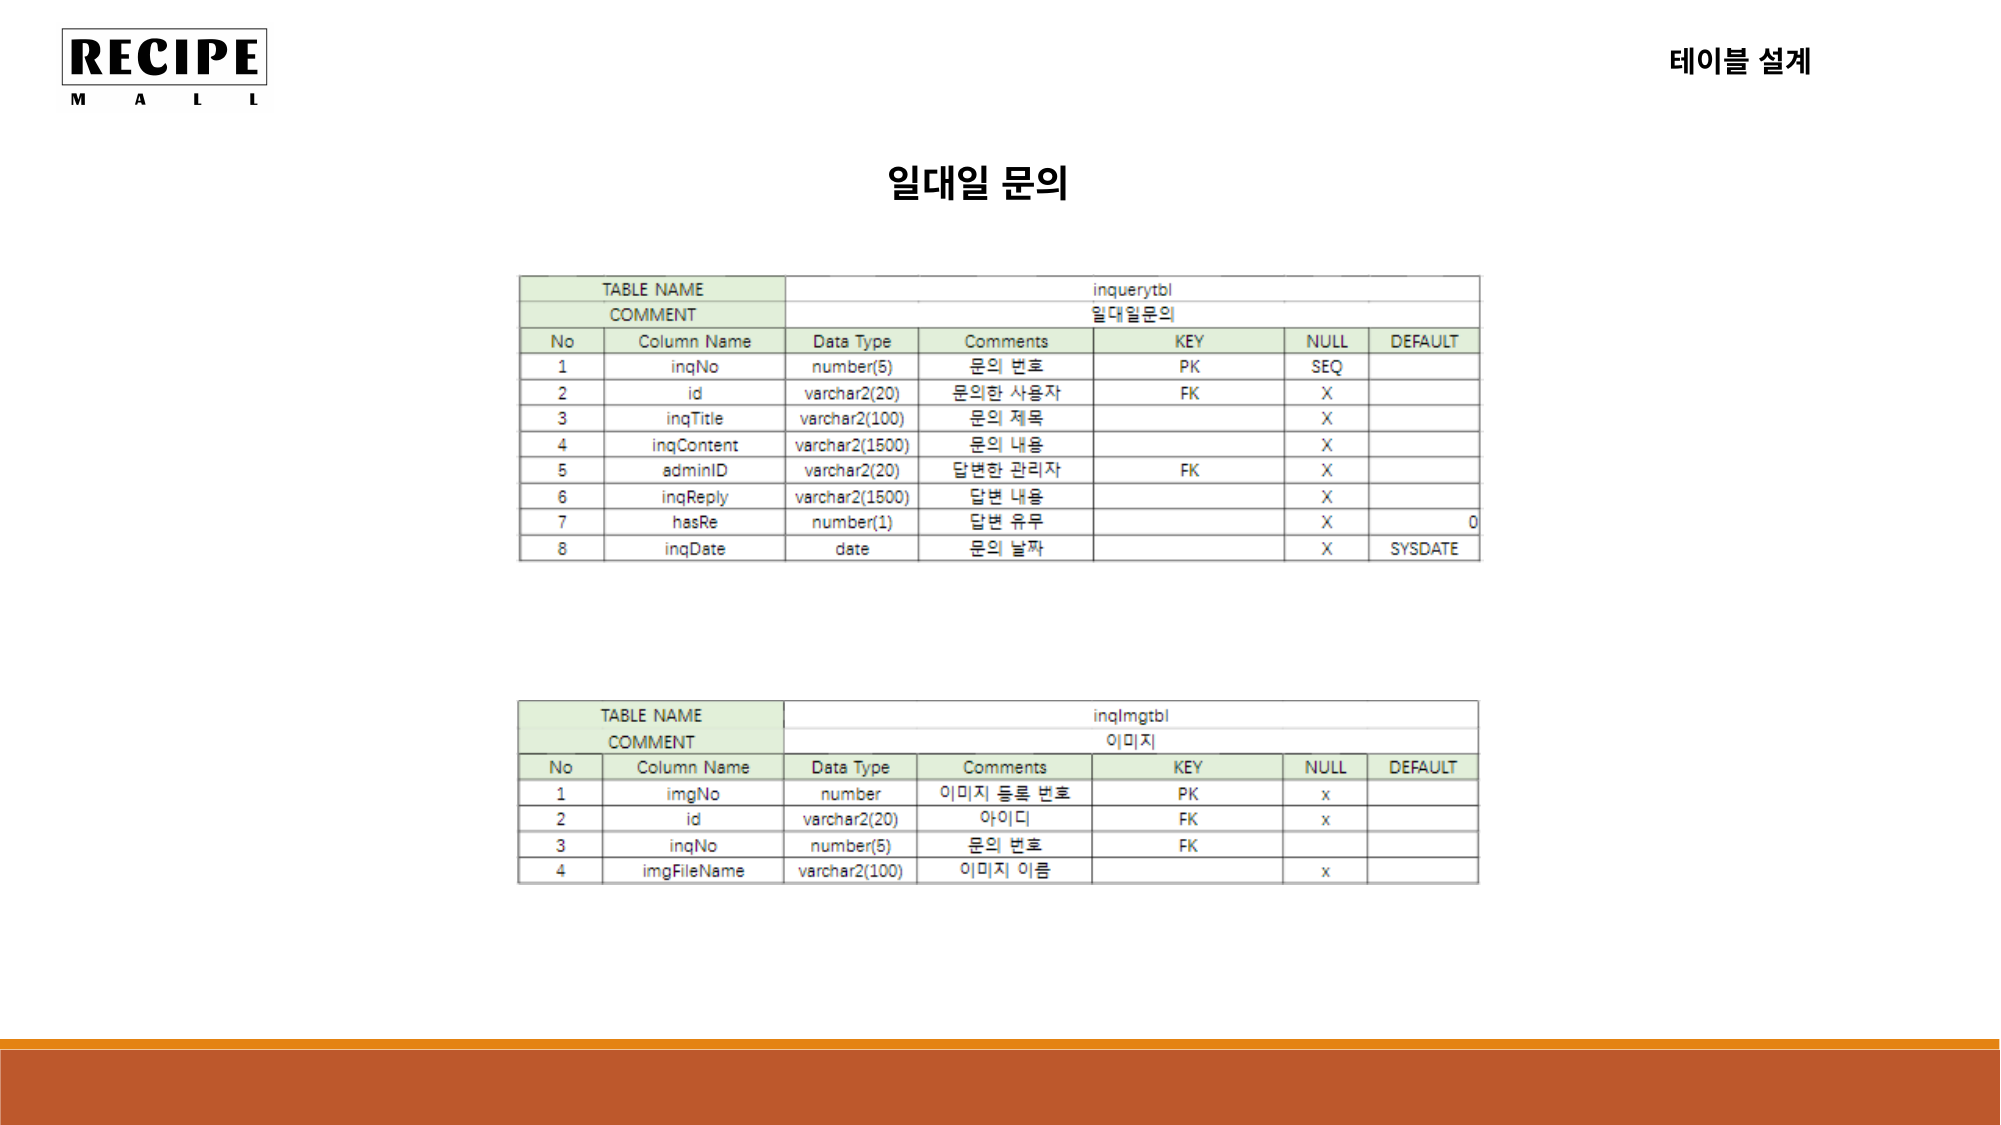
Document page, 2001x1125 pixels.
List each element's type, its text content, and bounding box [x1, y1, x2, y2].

text_box 테이블 설계 [1654, 36, 1923, 86]
picture [515, 699, 1481, 885]
text_box 일대일 문의 [606, 152, 1352, 213]
picture [515, 274, 1484, 563]
picture [56, 21, 275, 114]
